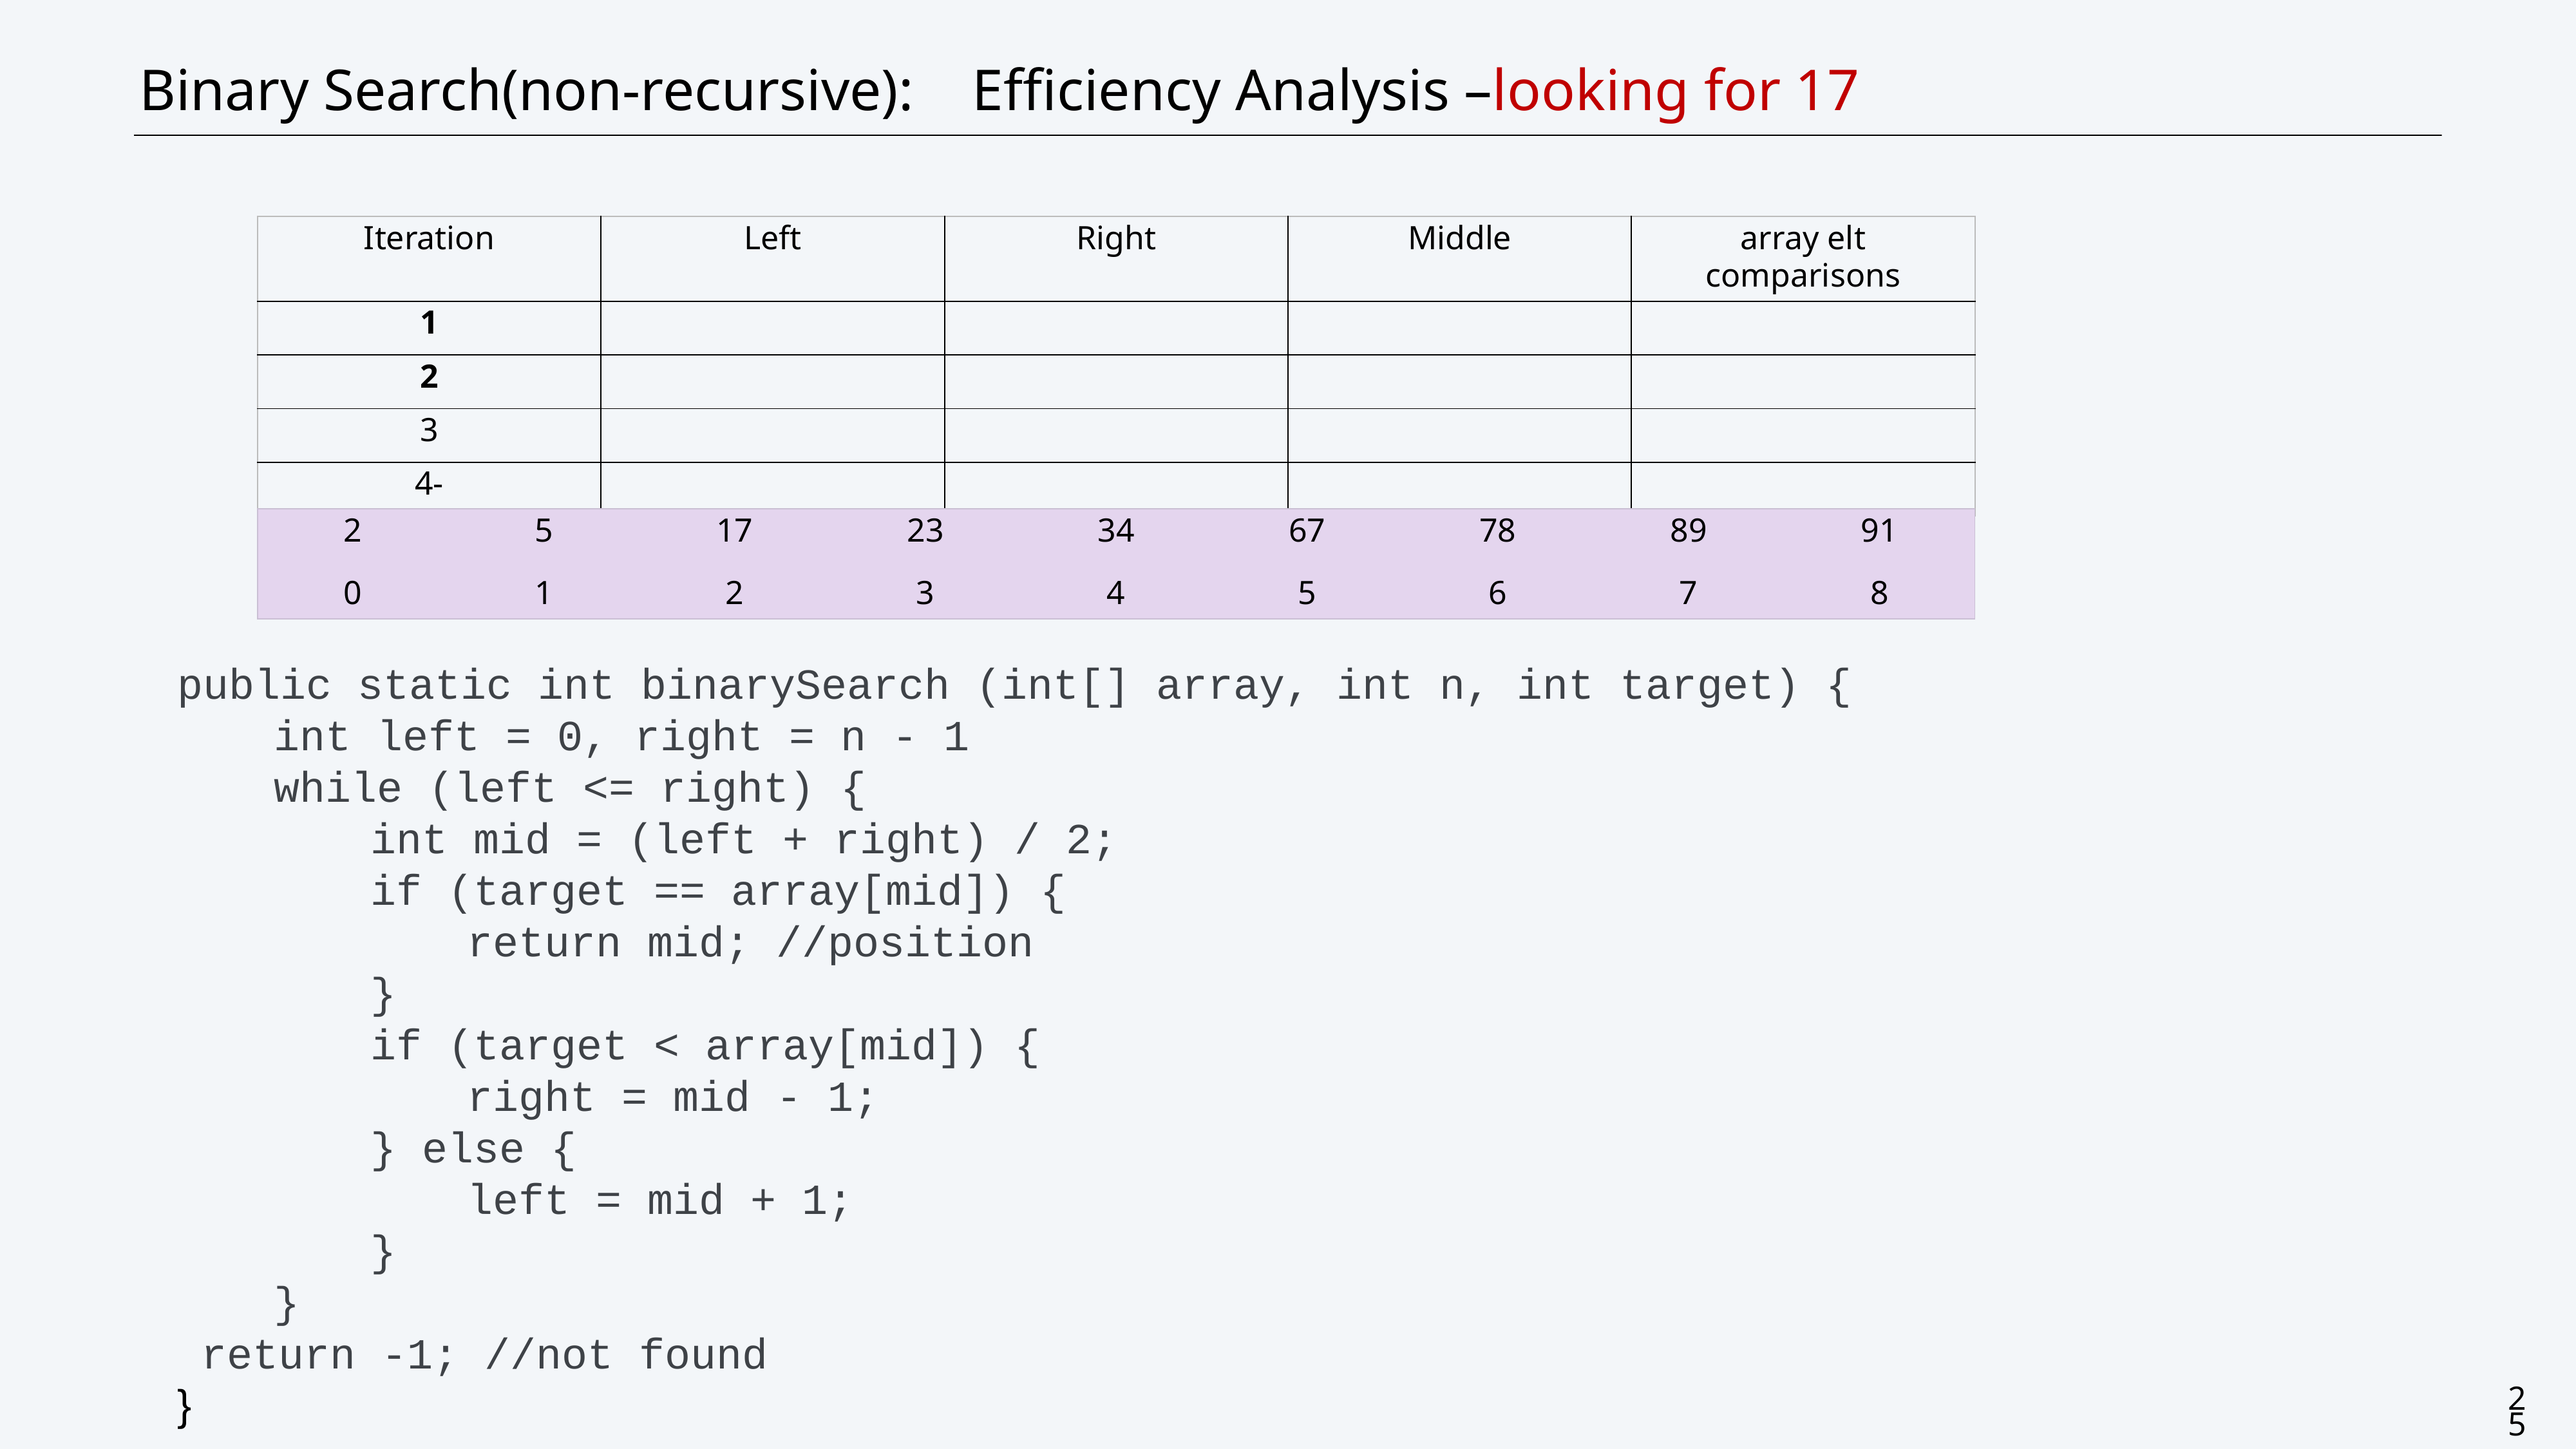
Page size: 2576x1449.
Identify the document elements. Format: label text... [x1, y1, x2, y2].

table_header Left [601, 217, 944, 301]
slide_number 25 [2504, 1379, 2546, 1427]
table_cell [601, 463, 944, 508]
table_header 78 [1403, 509, 1593, 571]
table_cell 4 [1021, 571, 1211, 618]
table_cell 4- [258, 463, 600, 508]
text_box public static int binarySearch (int[] array, int n, int target) { int left = 0, right = n - 1 while (left <= right) { int mid = (left + right) / 2; if (target == array[mid]) { return mid; //position } if (target < array[mid]) { right = mid - 1; } else { left = mid + 1; } } return -1; //not found } [171, 650, 2340, 1434]
table_cell 1 [448, 571, 639, 618]
table_cell [601, 409, 944, 462]
table_header Right [945, 217, 1287, 301]
table_header 23 [830, 509, 1021, 571]
table_cell [1632, 409, 1975, 462]
table_cell 3 [258, 409, 600, 462]
table_cell 2 [639, 571, 830, 618]
table_cell 3 [830, 571, 1021, 618]
table_cell [601, 355, 944, 408]
table_cell [1632, 302, 1975, 354]
table_cell [945, 463, 1287, 508]
table_header 2 [258, 509, 448, 571]
title Binary Search(non-recursive): Efficiency Analysis –looking for 17 [133, 39, 2320, 136]
table_cell [1632, 355, 1975, 408]
table_cell [945, 409, 1287, 462]
table_cell 7 [1593, 571, 1784, 618]
table_header Iteration [258, 217, 600, 301]
table_cell 0 [258, 571, 448, 618]
table_cell 8 [1784, 571, 1975, 618]
table_cell [945, 302, 1287, 354]
table_header 5 [448, 509, 639, 571]
table_cell [1289, 355, 1631, 408]
table_header 34 [1021, 509, 1211, 571]
table_cell [1289, 463, 1631, 508]
table_header 91 [1784, 509, 1975, 571]
table_header 17 [639, 509, 830, 571]
table_header array elt comparisons [1632, 217, 1975, 301]
table_cell 2 [258, 355, 600, 408]
table_cell [945, 355, 1287, 408]
table_cell [1289, 302, 1631, 354]
table_cell 1 [258, 302, 600, 354]
table_cell [1289, 409, 1631, 462]
table_cell 5 [1211, 571, 1403, 618]
table_header 89 [1593, 509, 1784, 571]
table_cell [601, 302, 944, 354]
table_cell 6 [1403, 571, 1593, 618]
table_header Middle [1289, 217, 1631, 301]
table_cell [1632, 463, 1975, 508]
table_header 67 [1211, 509, 1403, 571]
